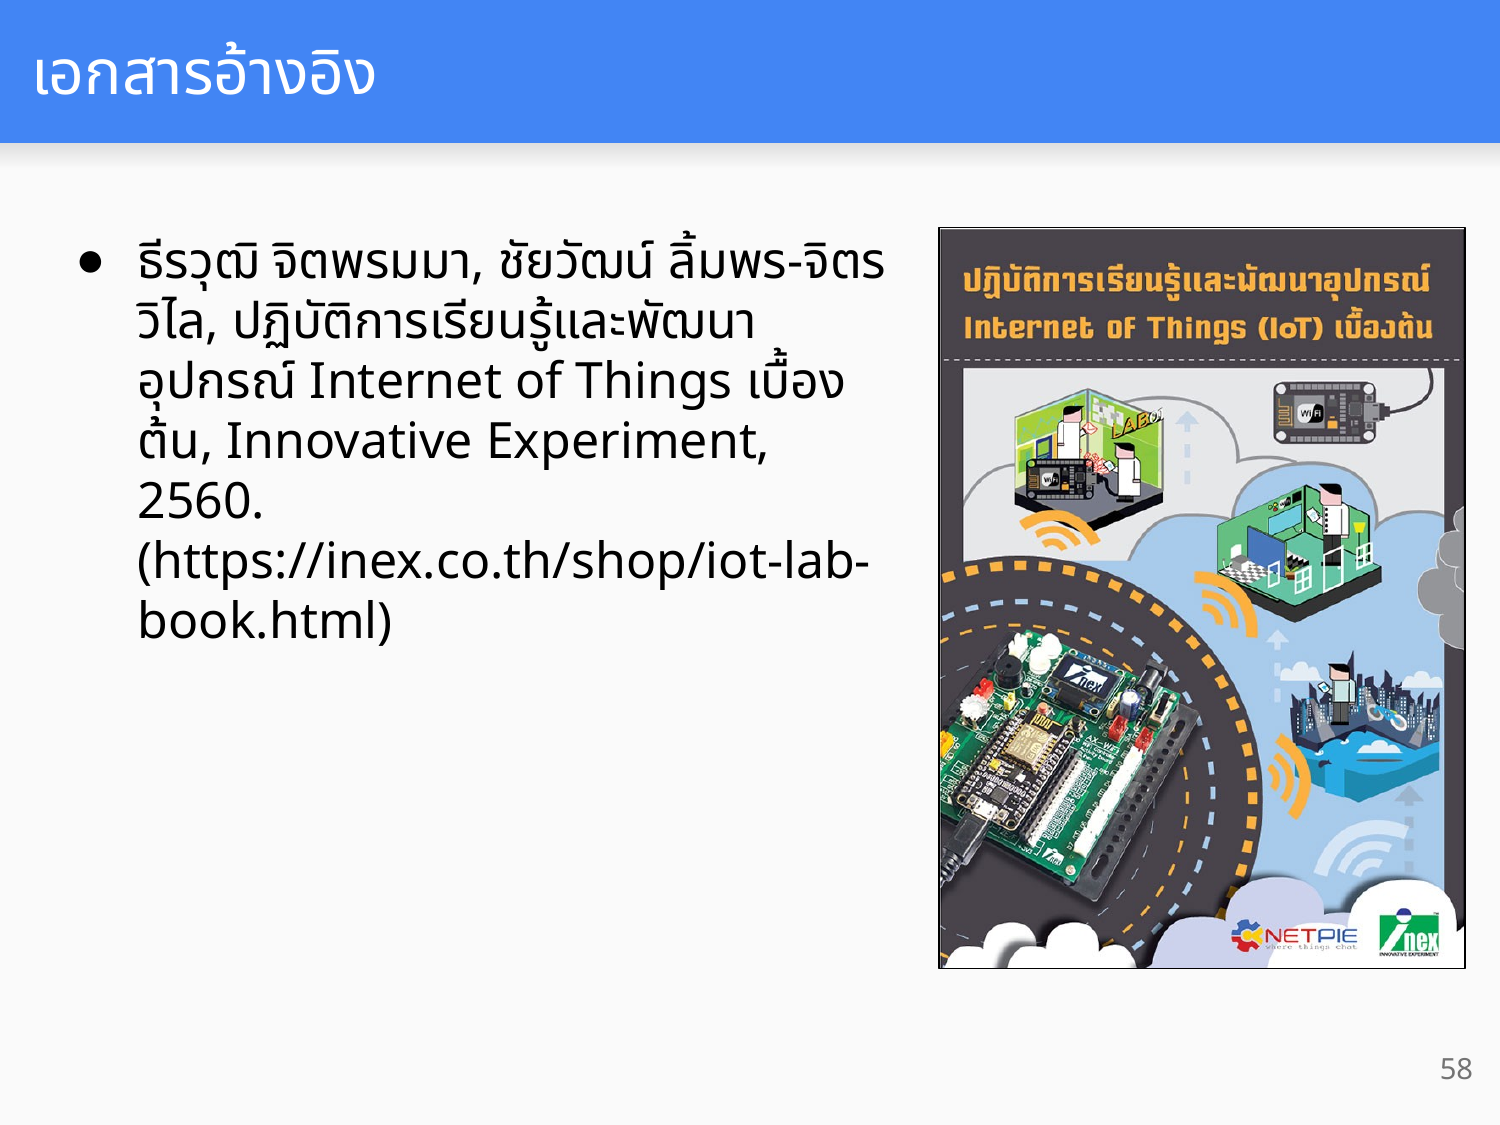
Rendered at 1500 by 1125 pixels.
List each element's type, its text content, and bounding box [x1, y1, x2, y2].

picture [939, 228, 1465, 969]
title เอกสารอ้างอิง [16, 3, 1464, 136]
slide_number 58 [1398, 1027, 1489, 1114]
text_box ธีรวุฒิ จิตพรมมา, ชัยวัฒน์ ลิ้มพร-จิตรวิไล, ปฏิบัติการเรียนรู้และพัฒนาอุปกรณ์ Internet of Things เบื้องต้น, Innovative Experiment, 2560. (https://inex.co.th/shop/iot-lab-book.html) [47, 213, 913, 987]
